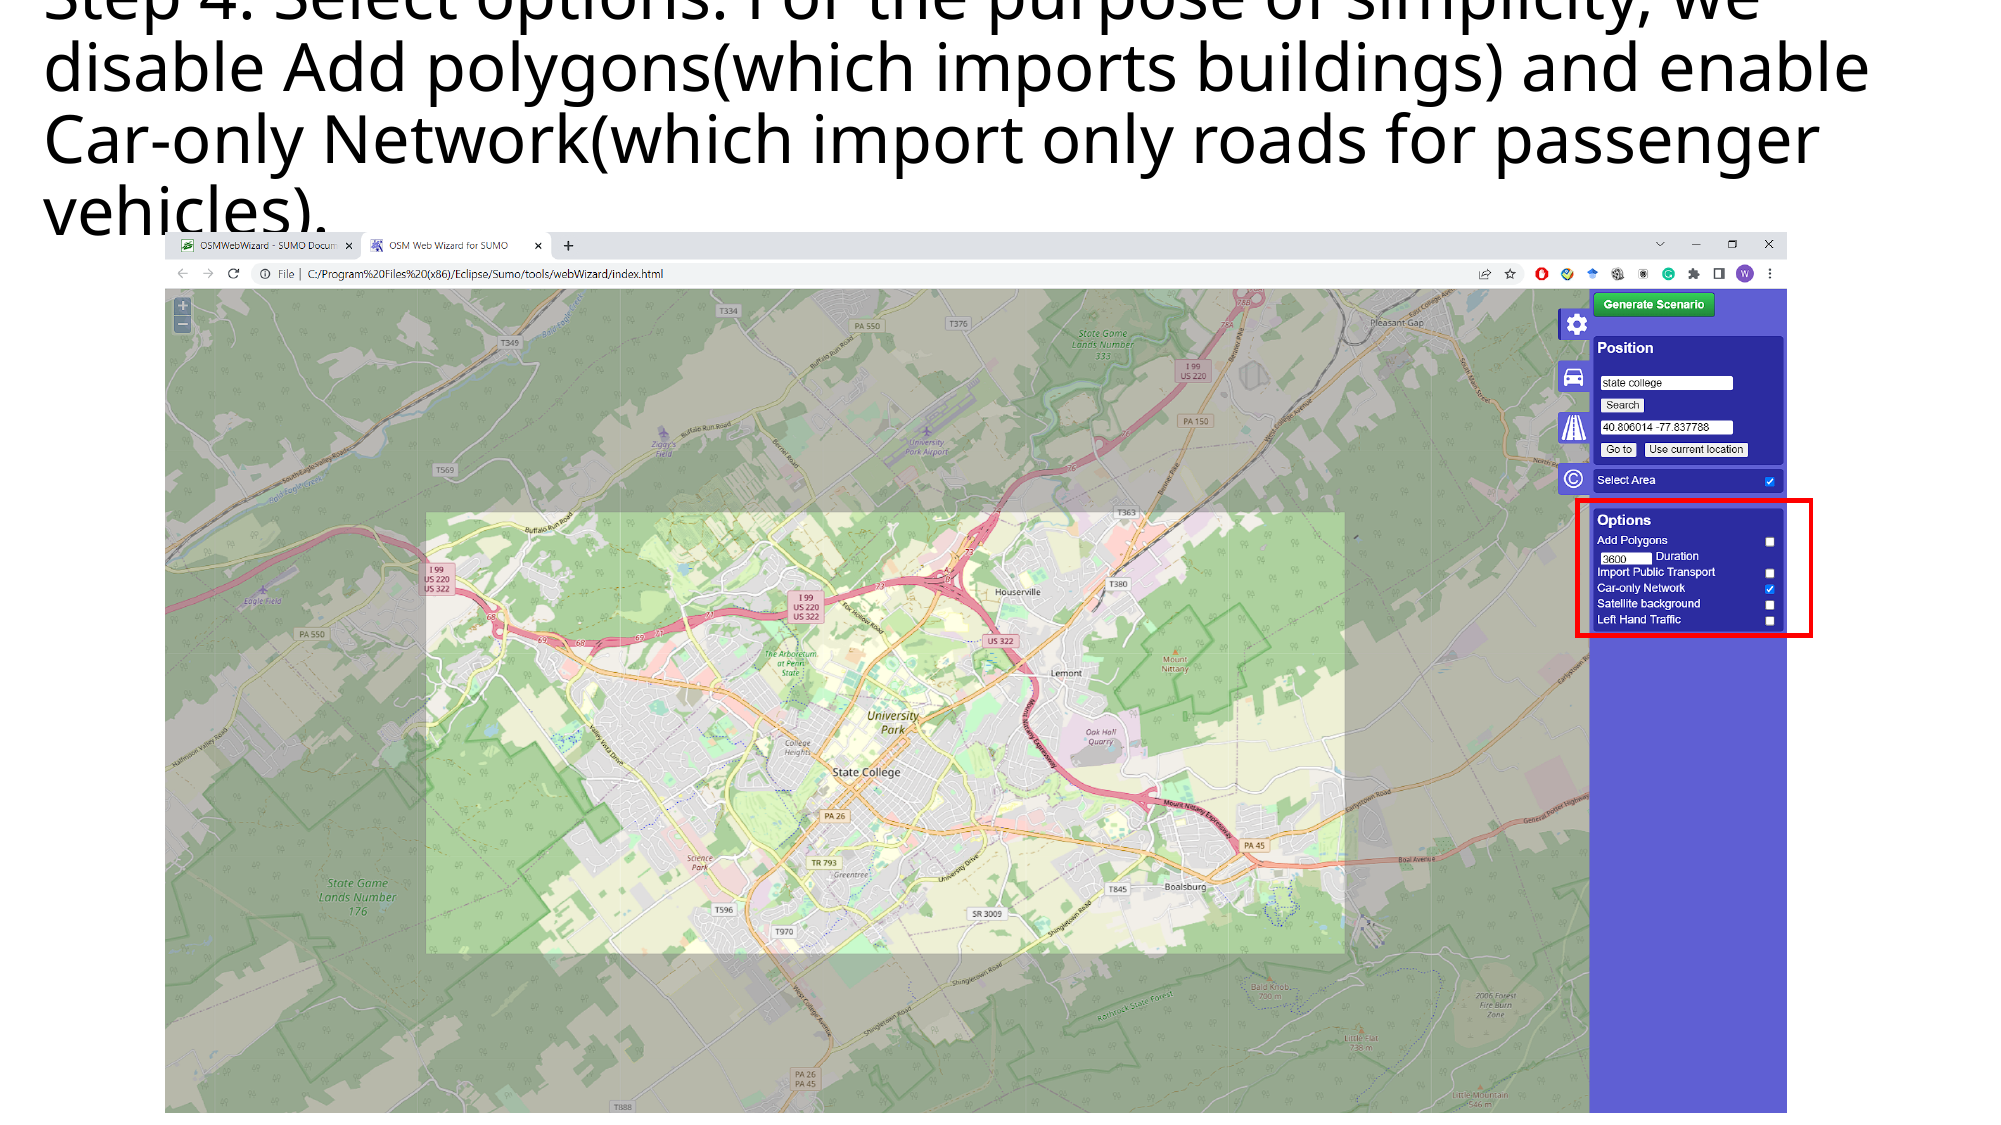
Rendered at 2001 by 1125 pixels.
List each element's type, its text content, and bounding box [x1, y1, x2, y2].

title Step 4. Select options. For the purpose of simplicity, we disable Add polygons(which imports buildings) and enable Car-only Network(which import only roads for passenger vehicles). [28, 27, 1909, 185]
picture [165, 232, 1787, 1113]
text_box [1787, 500, 1812, 636]
